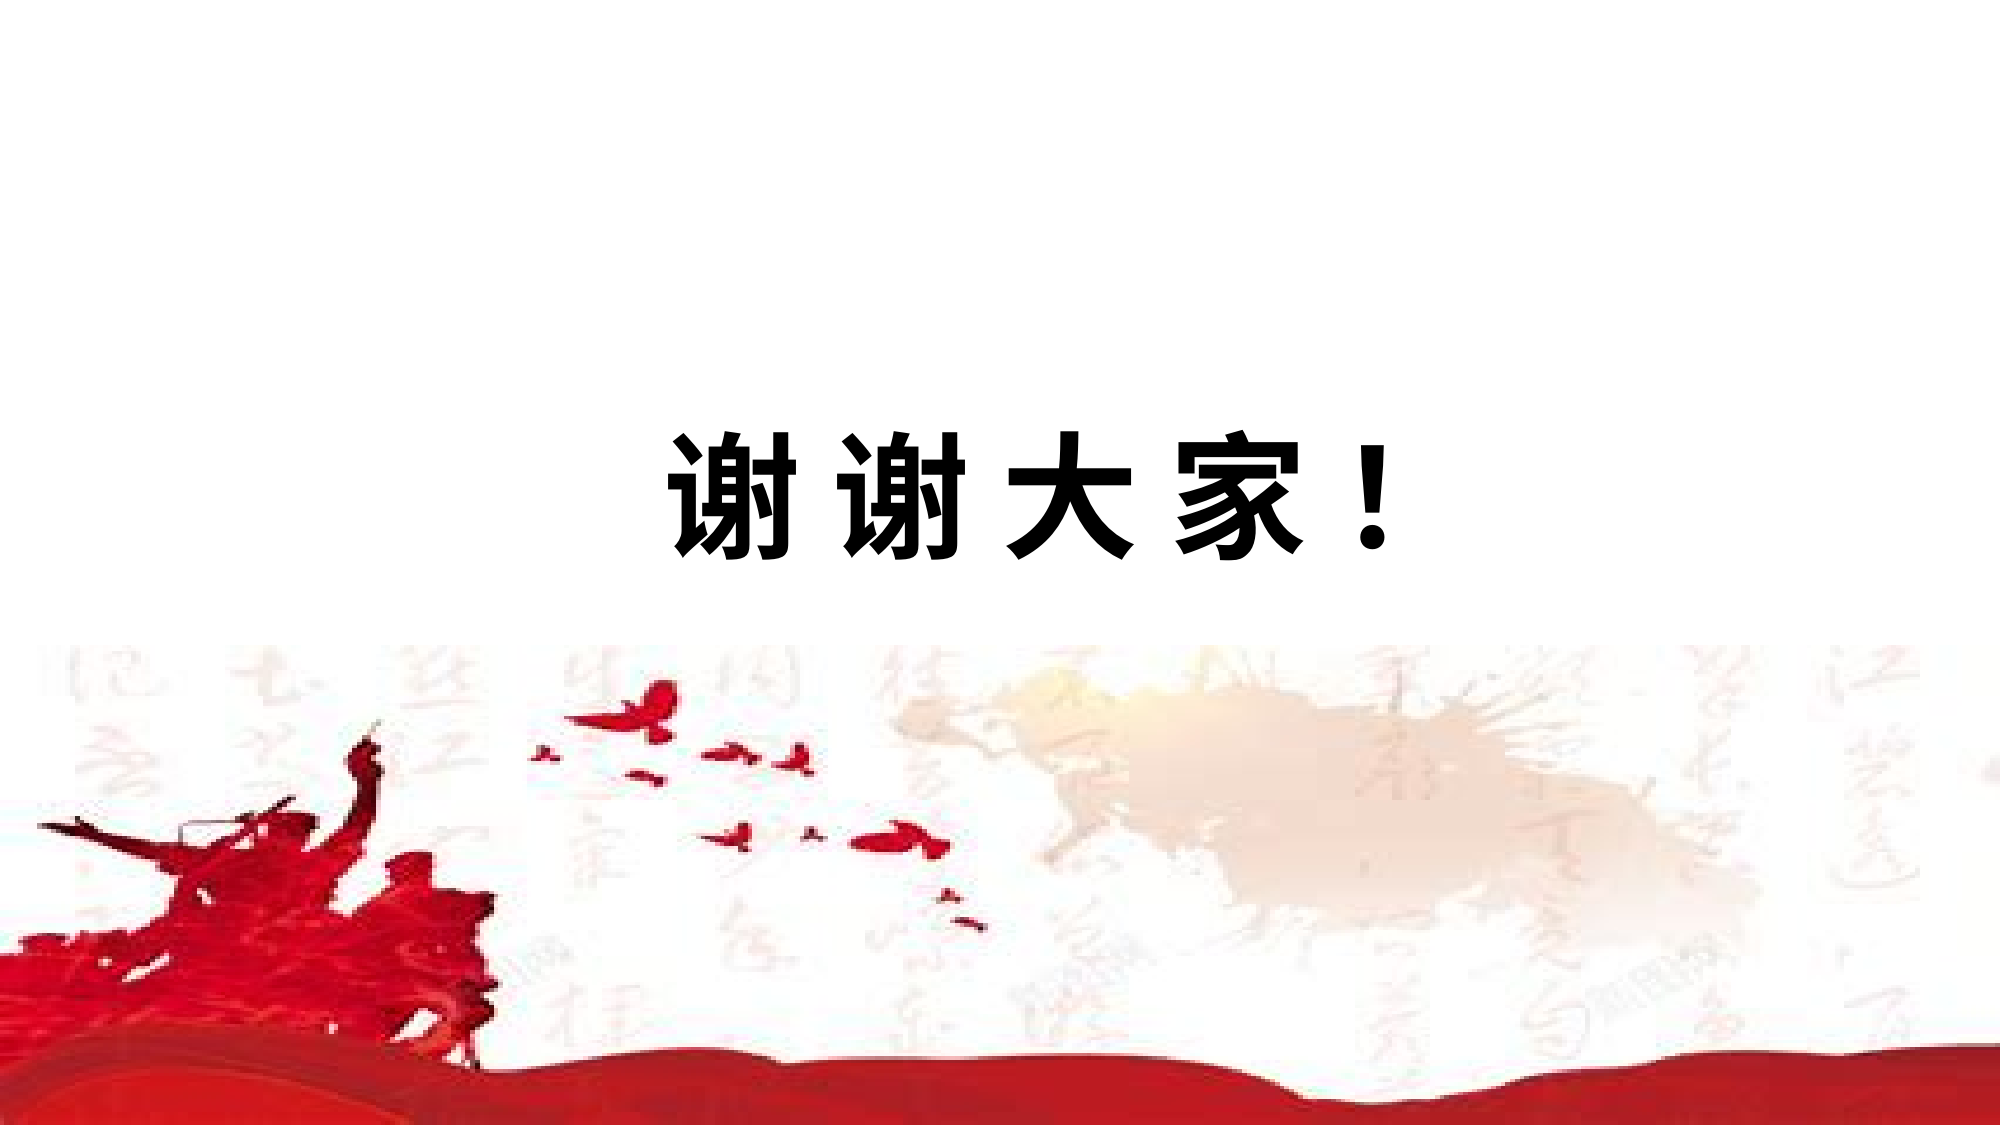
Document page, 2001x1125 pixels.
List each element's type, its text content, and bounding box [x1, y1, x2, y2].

text_box 谢 谢 大 家 ！ [648, 403, 1461, 583]
picture [0, 645, 2000, 1125]
